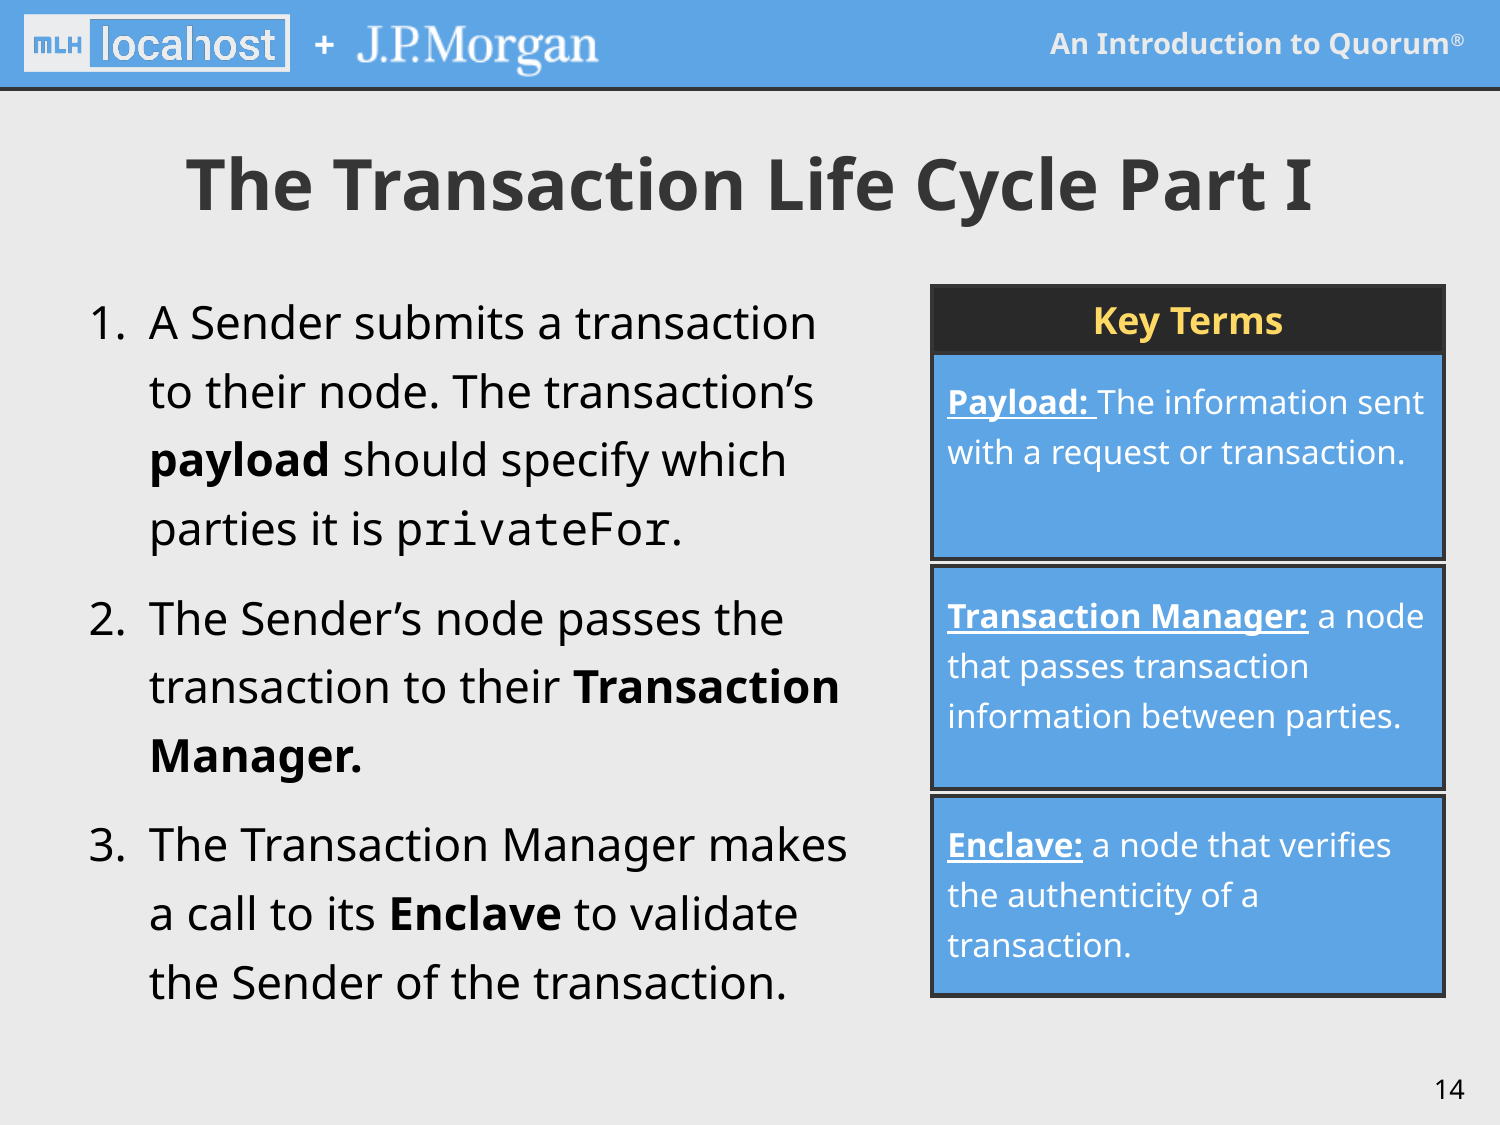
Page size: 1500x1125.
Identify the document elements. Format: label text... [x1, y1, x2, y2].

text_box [931, 795, 1445, 996]
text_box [931, 285, 1445, 560]
slide_number ‹#› [1389, 1057, 1480, 1125]
text_box A Sender submits a transaction to their node. The transaction’s payload should specify which parties it is privateFor. The Sender’s node passes the transaction to their Transaction Manager. The Transaction Manager makes a call to its Enclave to validate the Sender of the transaction. [58, 264, 873, 996]
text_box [931, 565, 1445, 790]
picture [333, 7, 625, 79]
picture [24, 14, 290, 72]
text_box The Transaction Life Cycle Part I [40, 128, 1460, 236]
